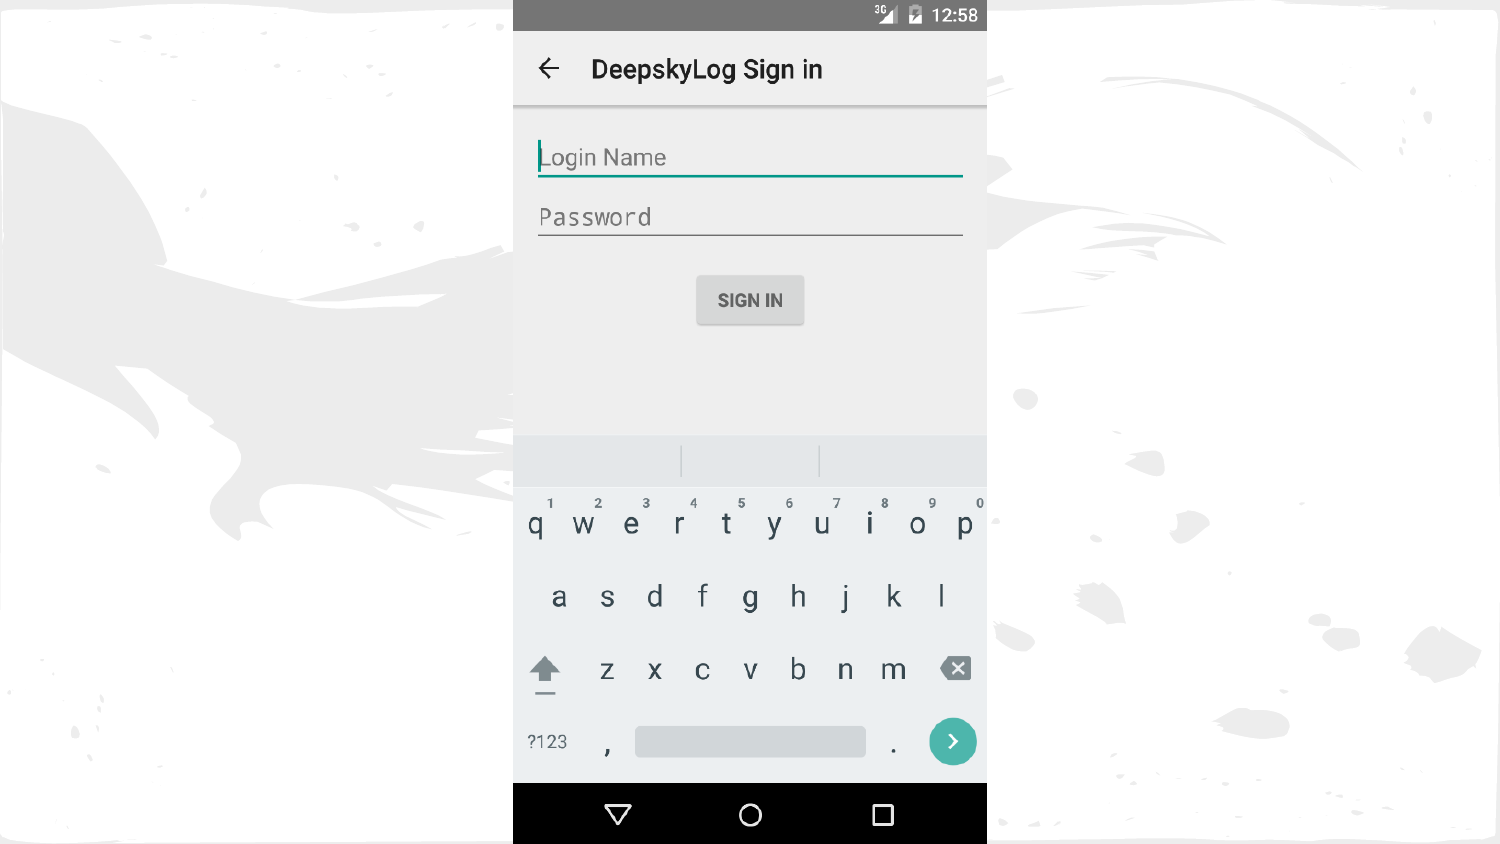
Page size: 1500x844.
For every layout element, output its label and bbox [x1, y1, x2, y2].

picture [512, 0, 988, 844]
